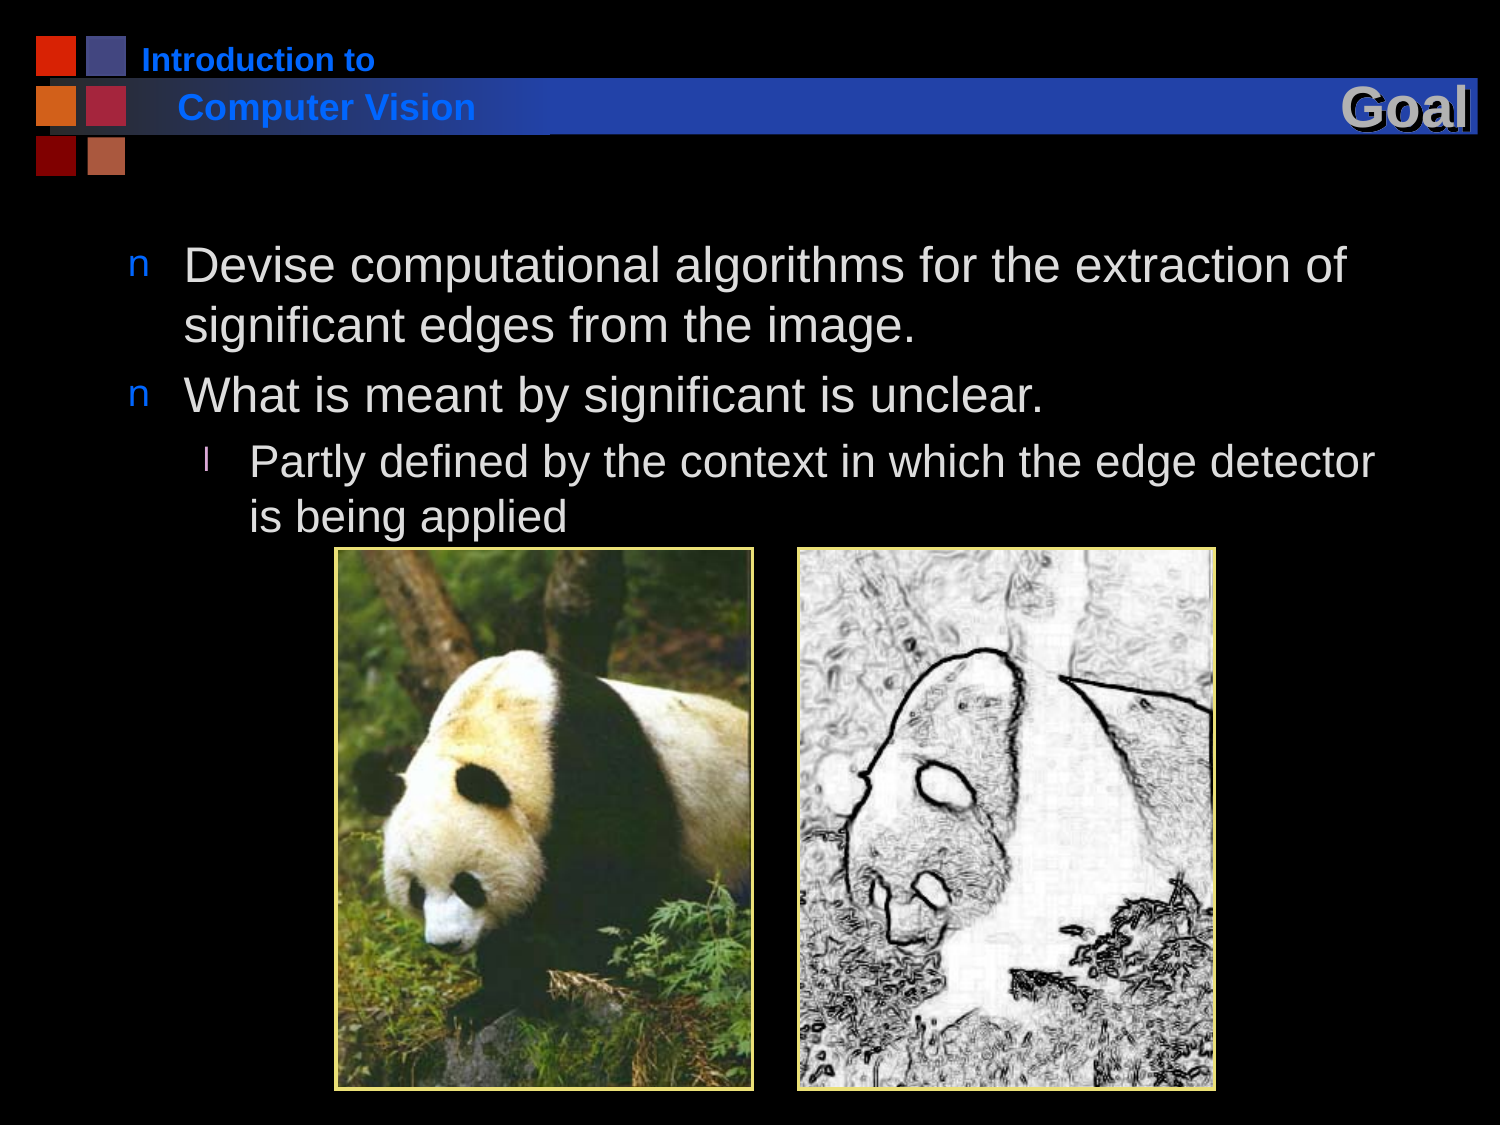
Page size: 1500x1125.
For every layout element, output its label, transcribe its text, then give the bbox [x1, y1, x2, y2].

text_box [337, 549, 1214, 1088]
list Devise computational algorithms for the extraction of significant edges from the image. What is meant by significant is unclear. Partly defined by the context in which the edge detector is being applied [111, 224, 1401, 613]
title Goal [1297, 46, 1500, 148]
